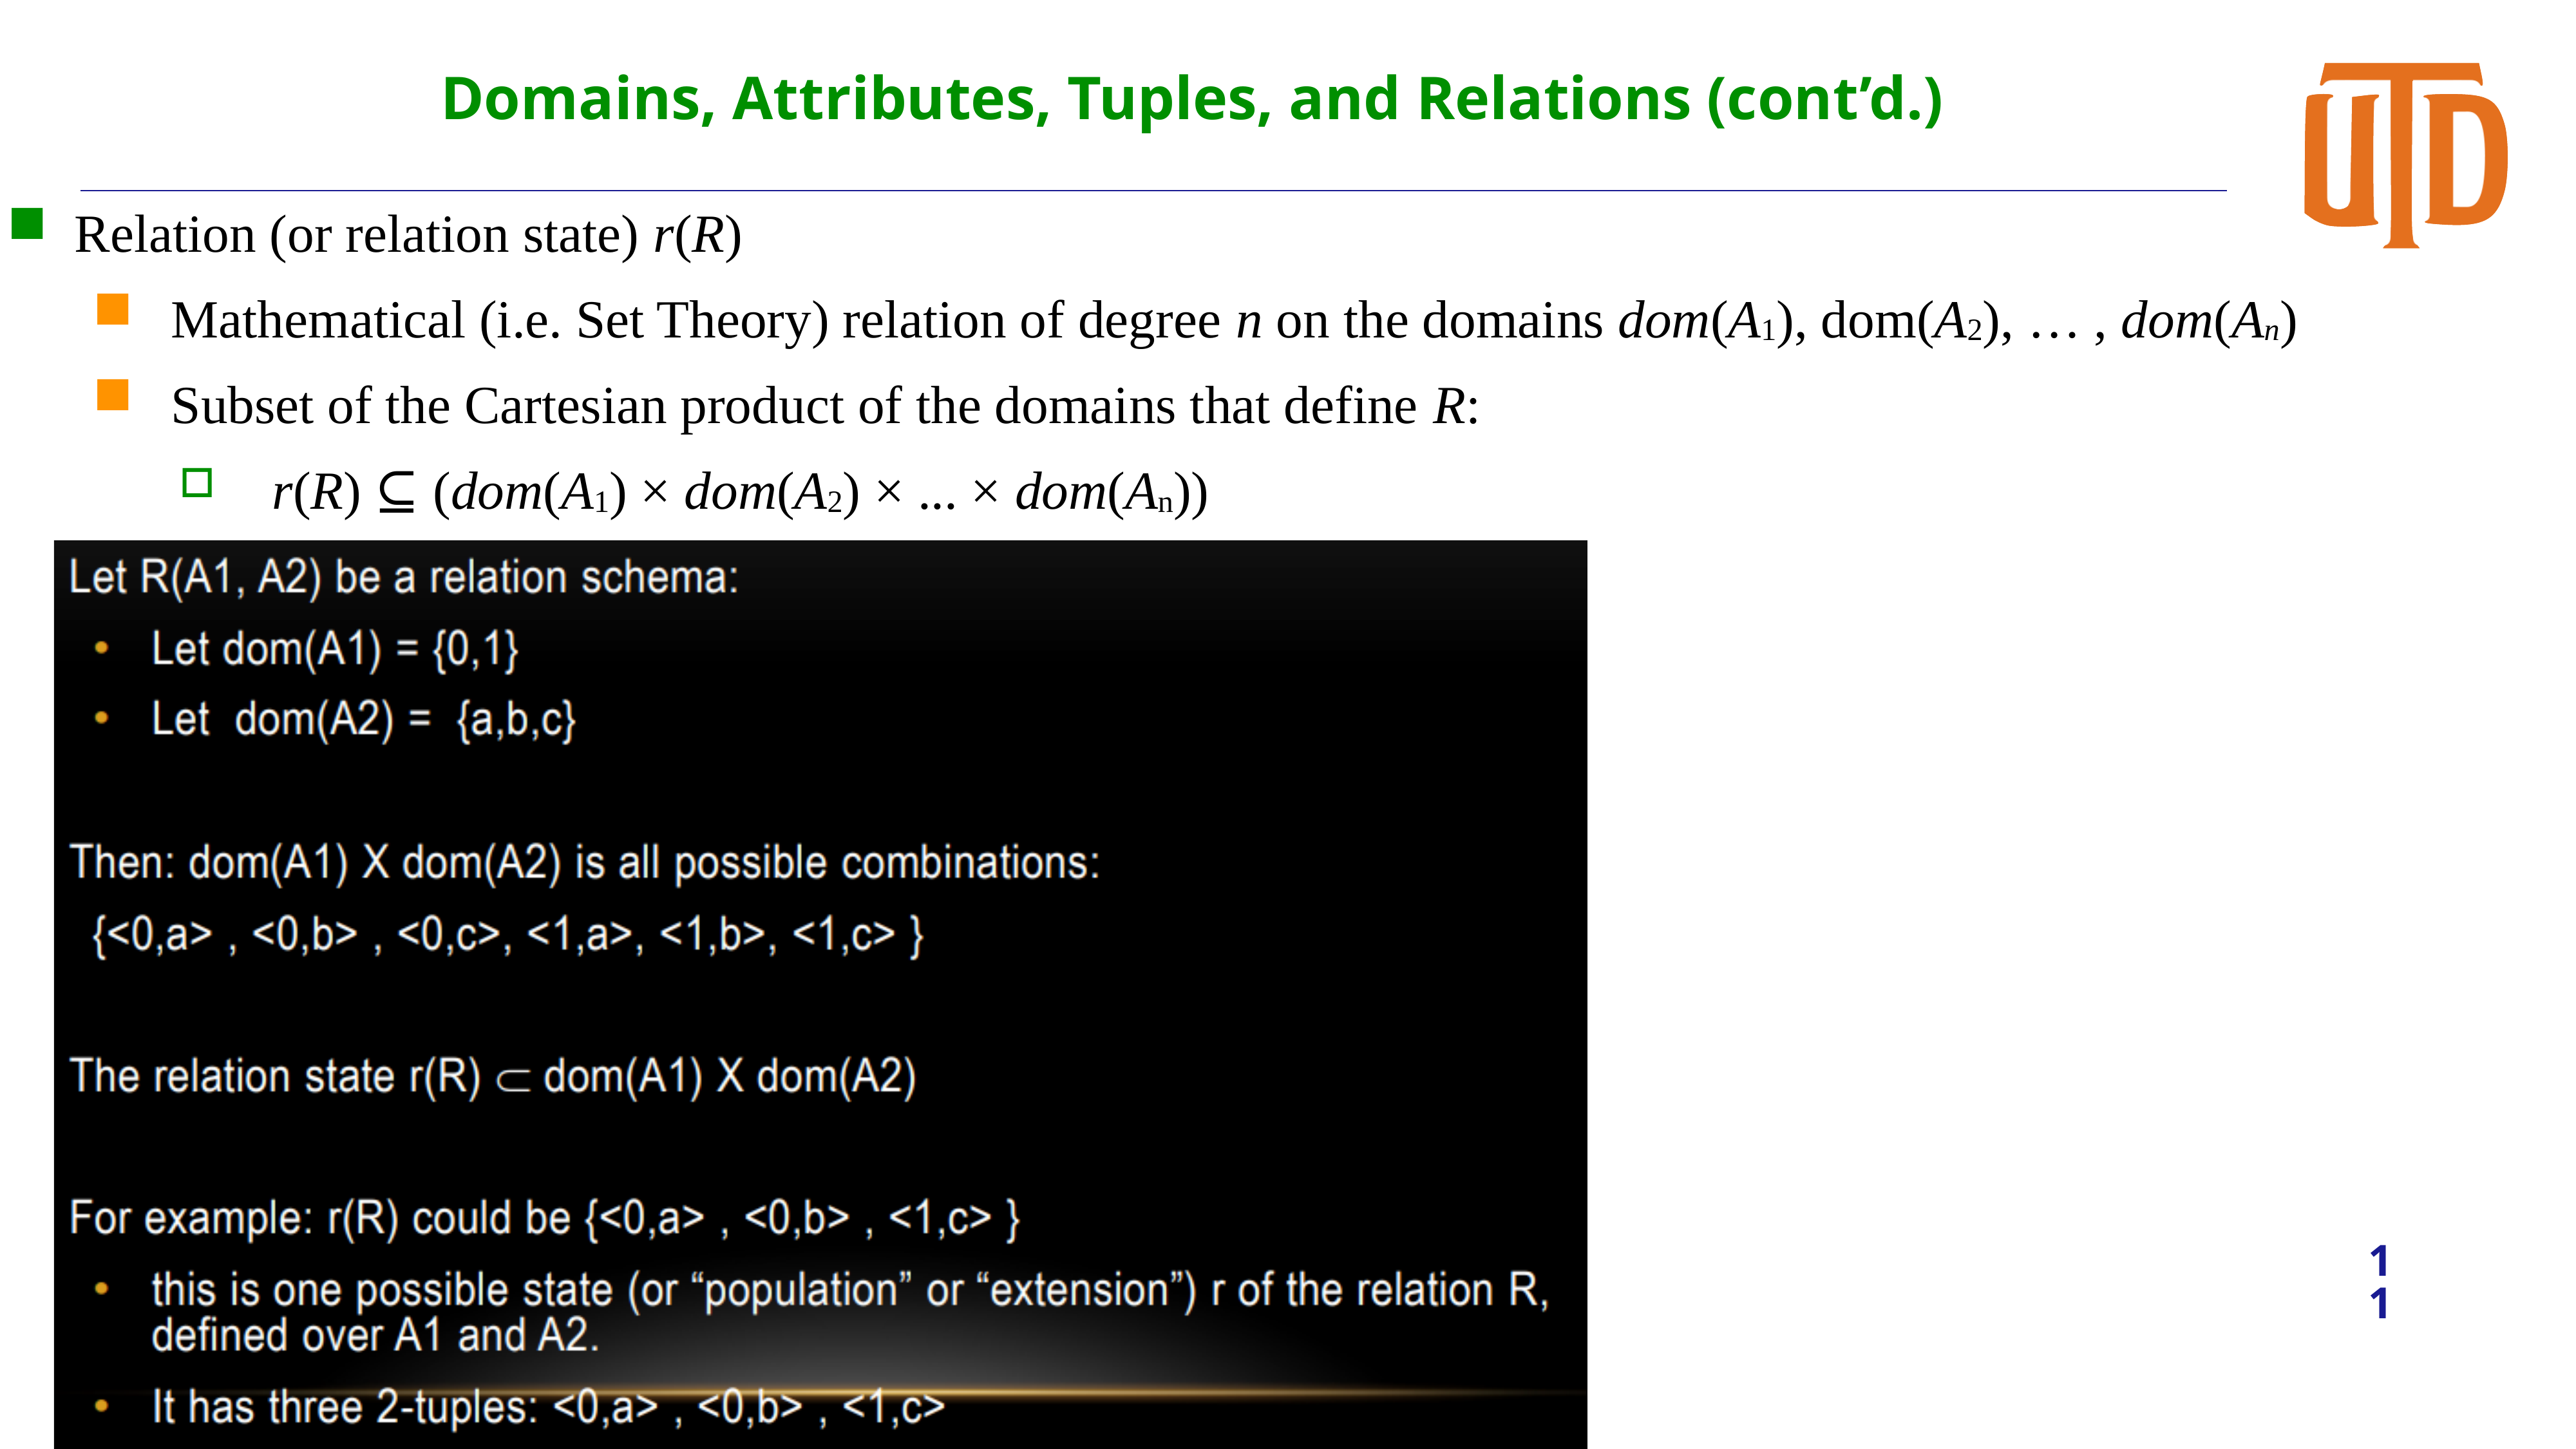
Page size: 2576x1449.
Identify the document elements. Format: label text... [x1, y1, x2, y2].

list Relation (or relation state) r(R) Mathematical (i.e. Set Theory) relation of degree n on the domains dom(A1), dom(A2), … , dom(An) Subset of the Cartesian product of the domains that define R: r(R) ⊆ (dom(A1) × dom(A2) × ... × dom(An)) [0, 190, 2416, 1259]
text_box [53, 540, 1588, 1449]
slide_number 11 [2360, 1225, 2407, 1292]
picture [2304, 62, 2508, 249]
title Domains, Attributes, Tuples, and Relations (cont’d.) [80, 0, 2306, 190]
